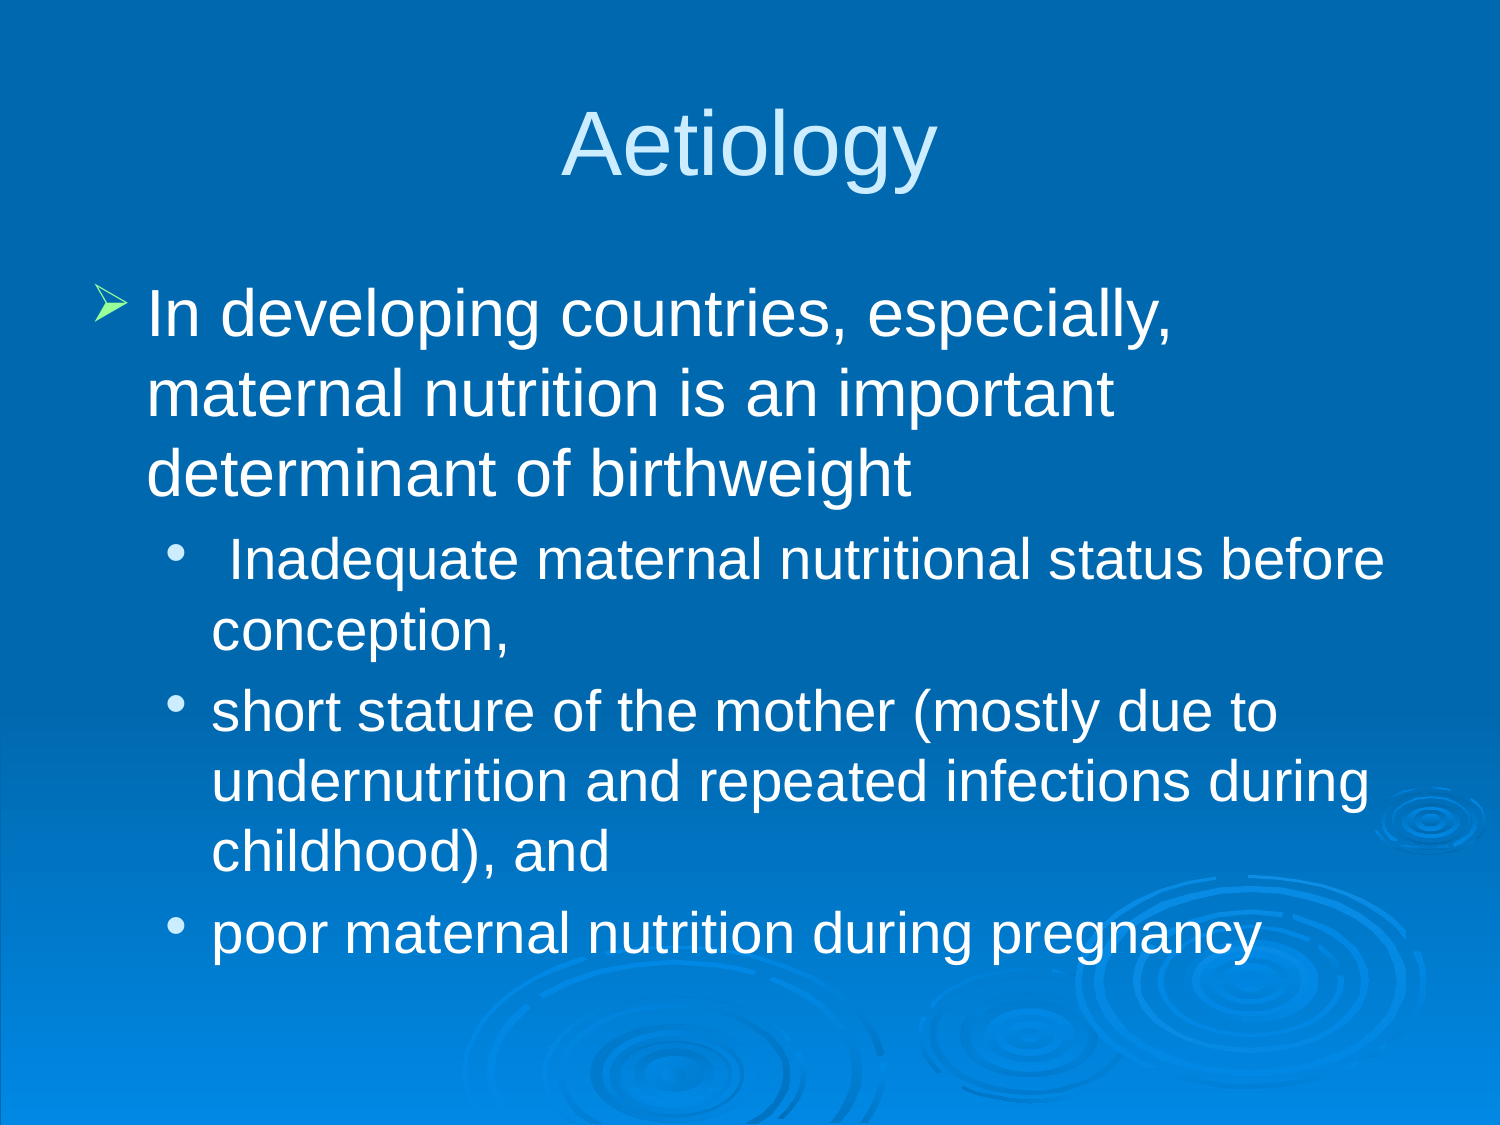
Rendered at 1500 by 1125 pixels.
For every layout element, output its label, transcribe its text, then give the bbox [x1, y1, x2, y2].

list In developing countries, especially, maternal nutrition is an important determinant of birthweight Inadequate maternal nutritional status before conception, short stature of the mother (mostly due to undernutrition and repeated infections during childhood), and poor maternal nutrition during pregnancy [74, 262, 1426, 1006]
title Aetiology [74, 45, 1426, 233]
